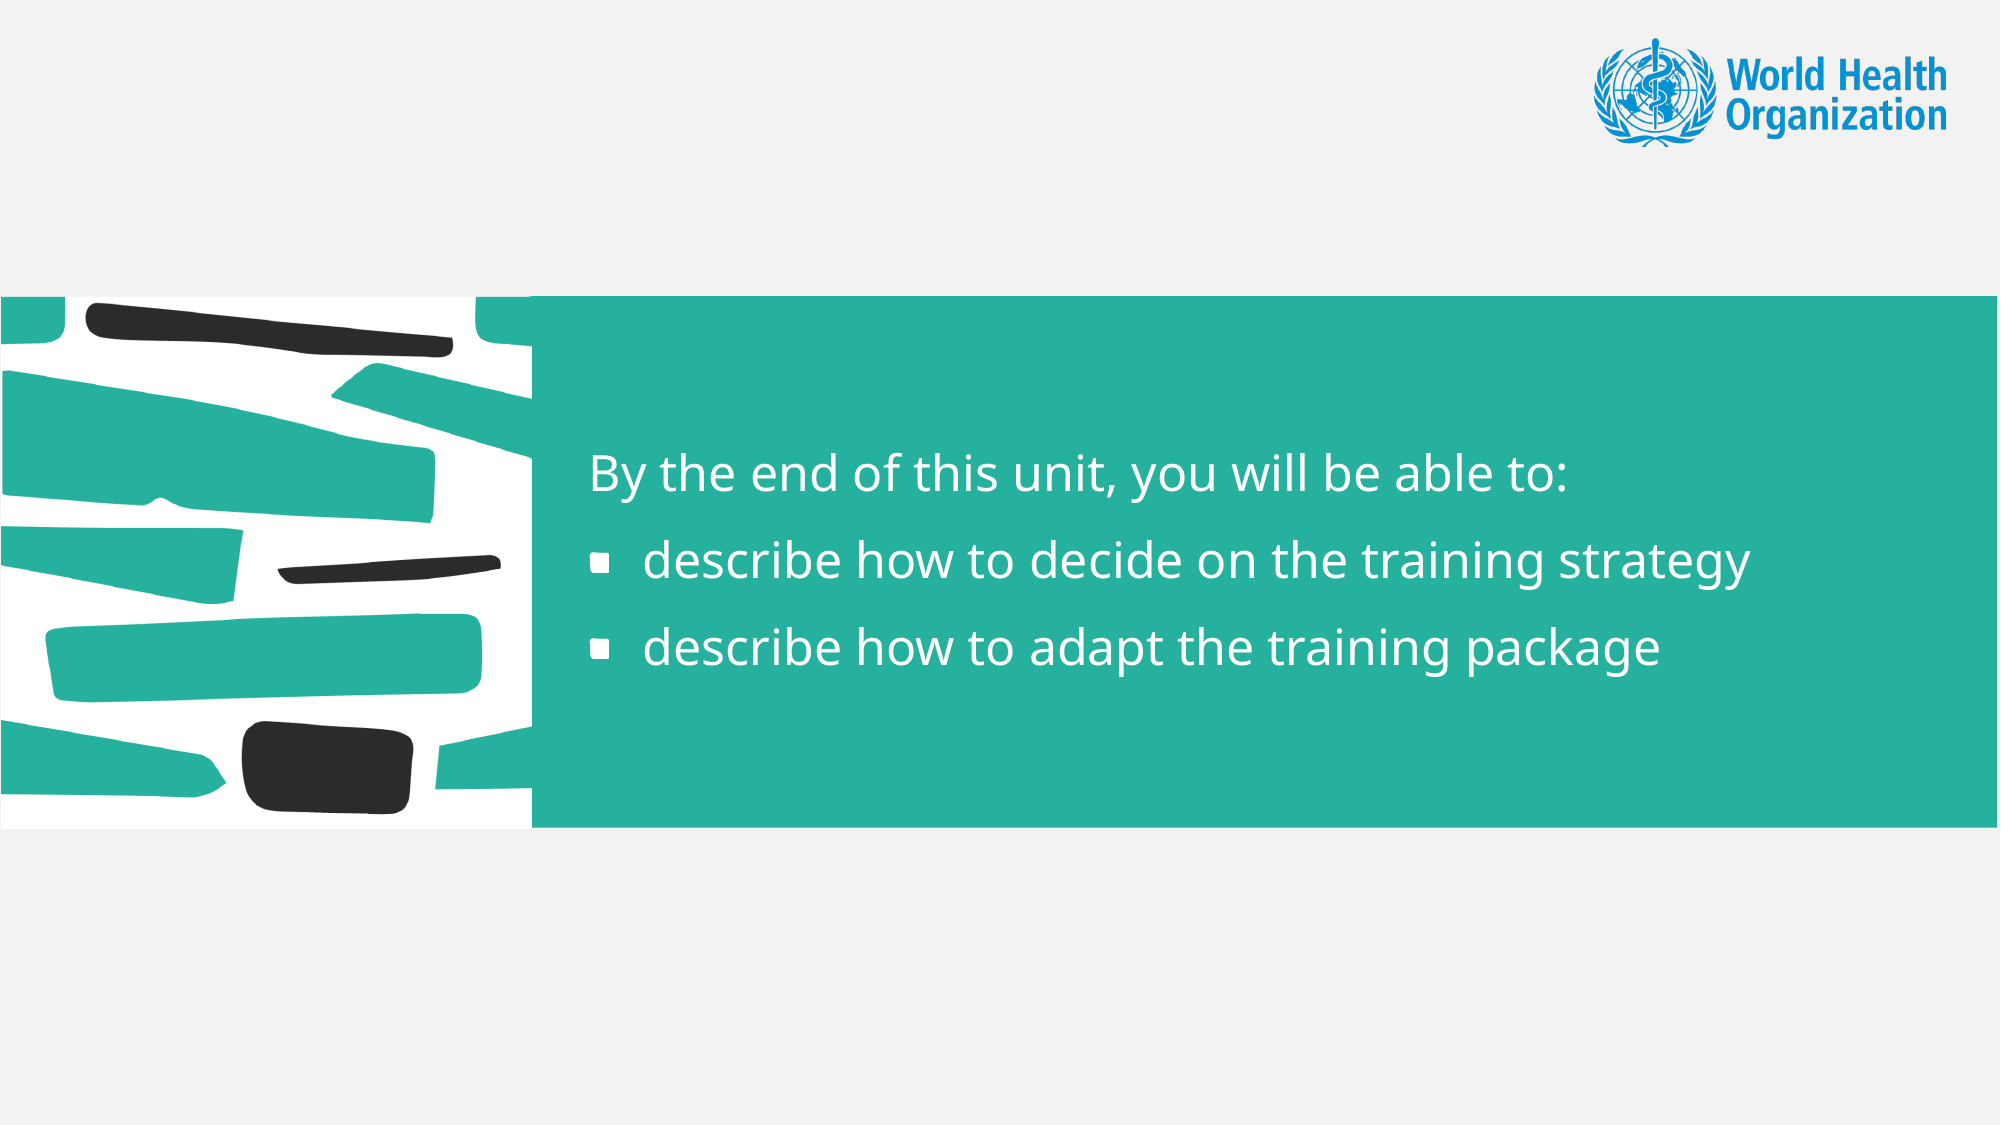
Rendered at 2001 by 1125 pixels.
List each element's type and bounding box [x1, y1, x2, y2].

picture [1594, 38, 1946, 147]
picture [1632, 92, 1641, 105]
picture [589, 638, 609, 660]
picture [1618, 105, 1629, 117]
picture [1669, 73, 1679, 106]
picture [1628, 50, 1652, 64]
picture [1640, 67, 1654, 77]
picture [589, 552, 609, 573]
picture [1675, 71, 1687, 110]
picture [1594, 103, 1646, 147]
picture [1658, 50, 1682, 71]
picture [1632, 75, 1643, 89]
picture [1647, 140, 1664, 147]
text_box [0, 296, 1998, 829]
picture [1624, 64, 1638, 99]
picture [1602, 97, 1608, 108]
